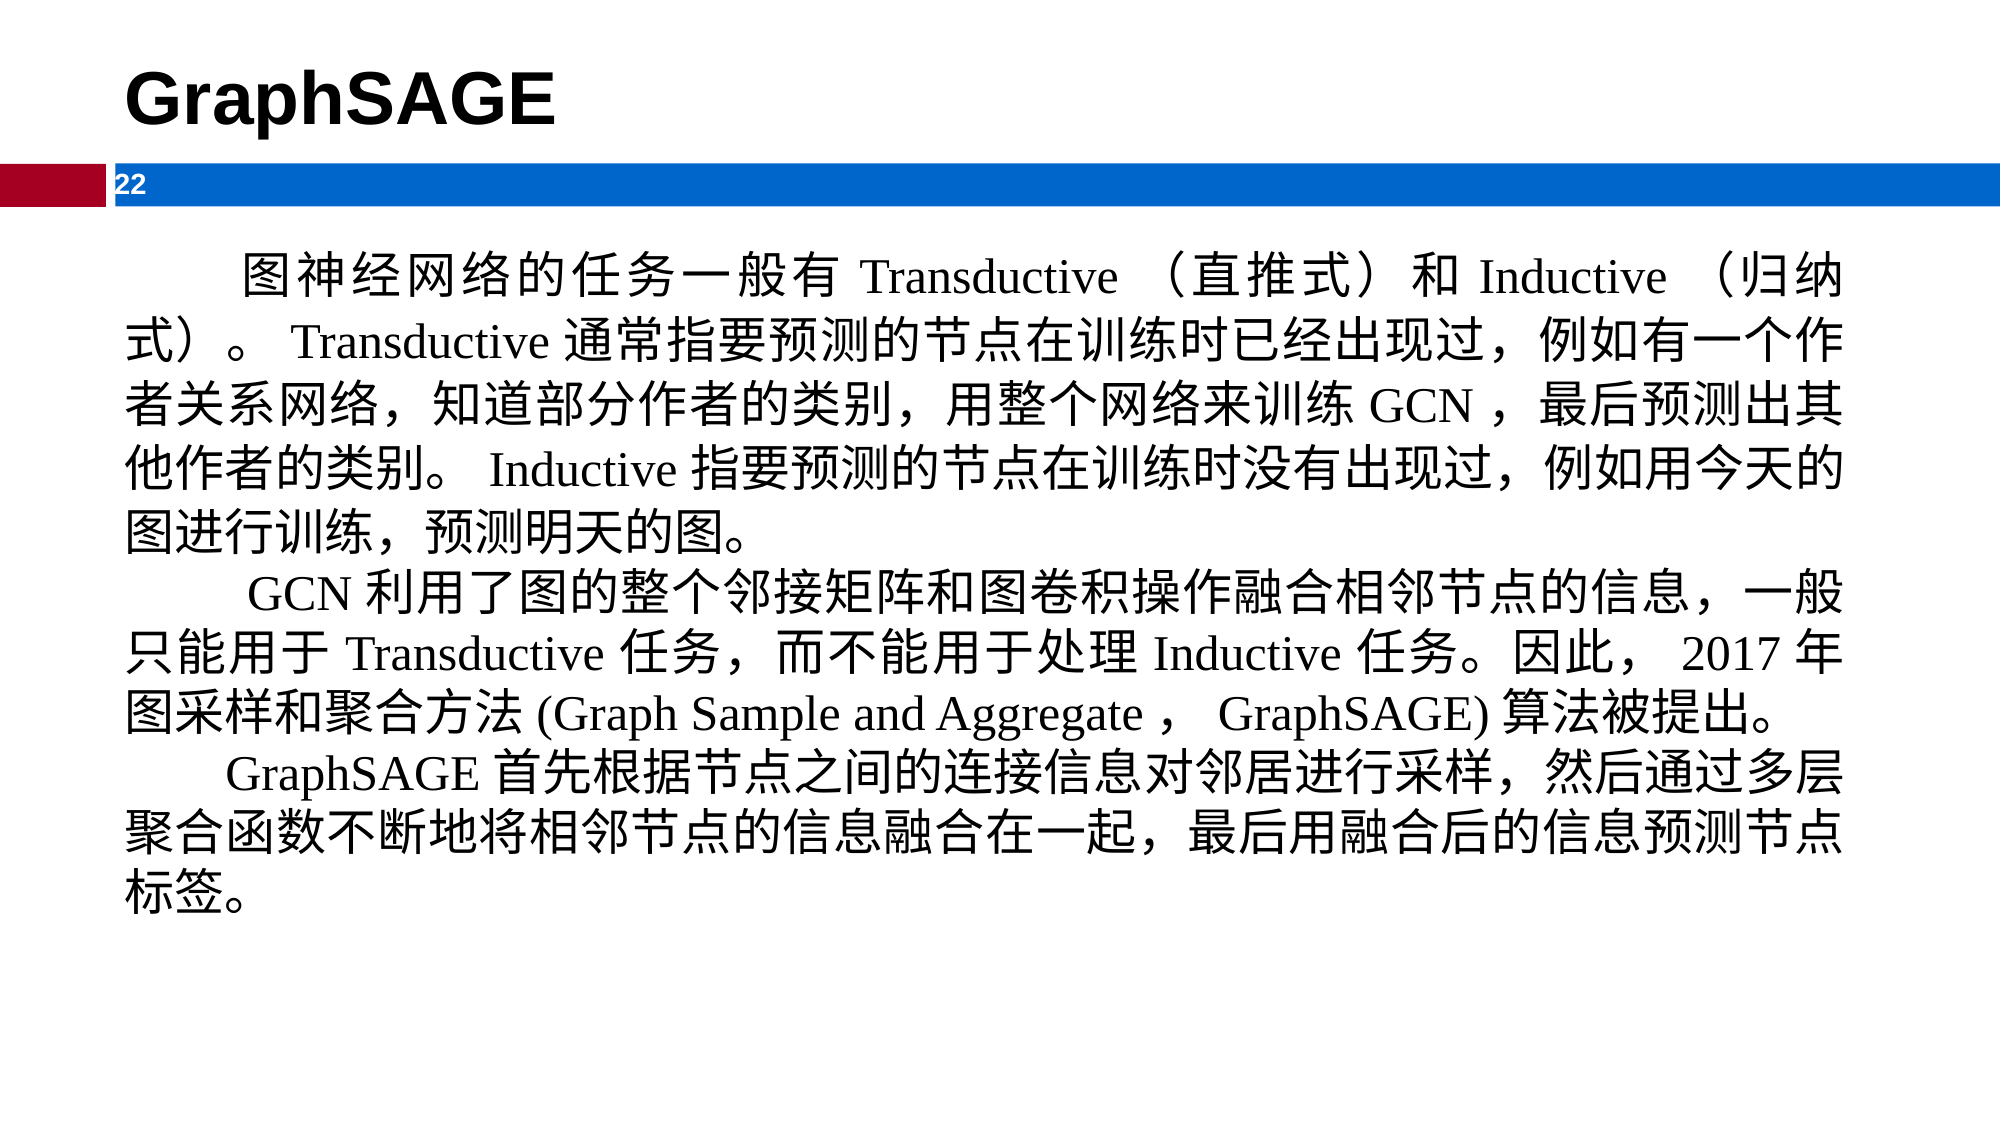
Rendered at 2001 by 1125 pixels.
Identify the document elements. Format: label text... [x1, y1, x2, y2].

title GraphSAGE [109, 38, 2000, 150]
text_box 图神经网络的任务一般有Transductive（直推式）和Inductive（归纳式）。Transductive通常指要预测的节点在训练时已经出现过，例如有一个作者关系网络，知道部分作者的类别，用整个网络来训练GCN，最后预测出其他作者的类别。Inductive指要预测的节点在训练时没有出现过，例如用今天的图进行训练，预测明天的图。 GCN利用了图的整个邻接矩阵和图卷积操作融合相邻节点的信息，一般只能用于Transductive任务，而不能用于处理Inductive任务。因此，2017年图采样和聚合方法(Graph Sample and Aggregate，GraphSAGE)算法被提出。 GraphSAGE首先根据节点之间的连接信息对邻居进行采样，然后通过多层聚合函数不断地将相邻节点的信息融合在一起，最后用融合后的信息预测节点标签。 [109, 232, 1860, 929]
